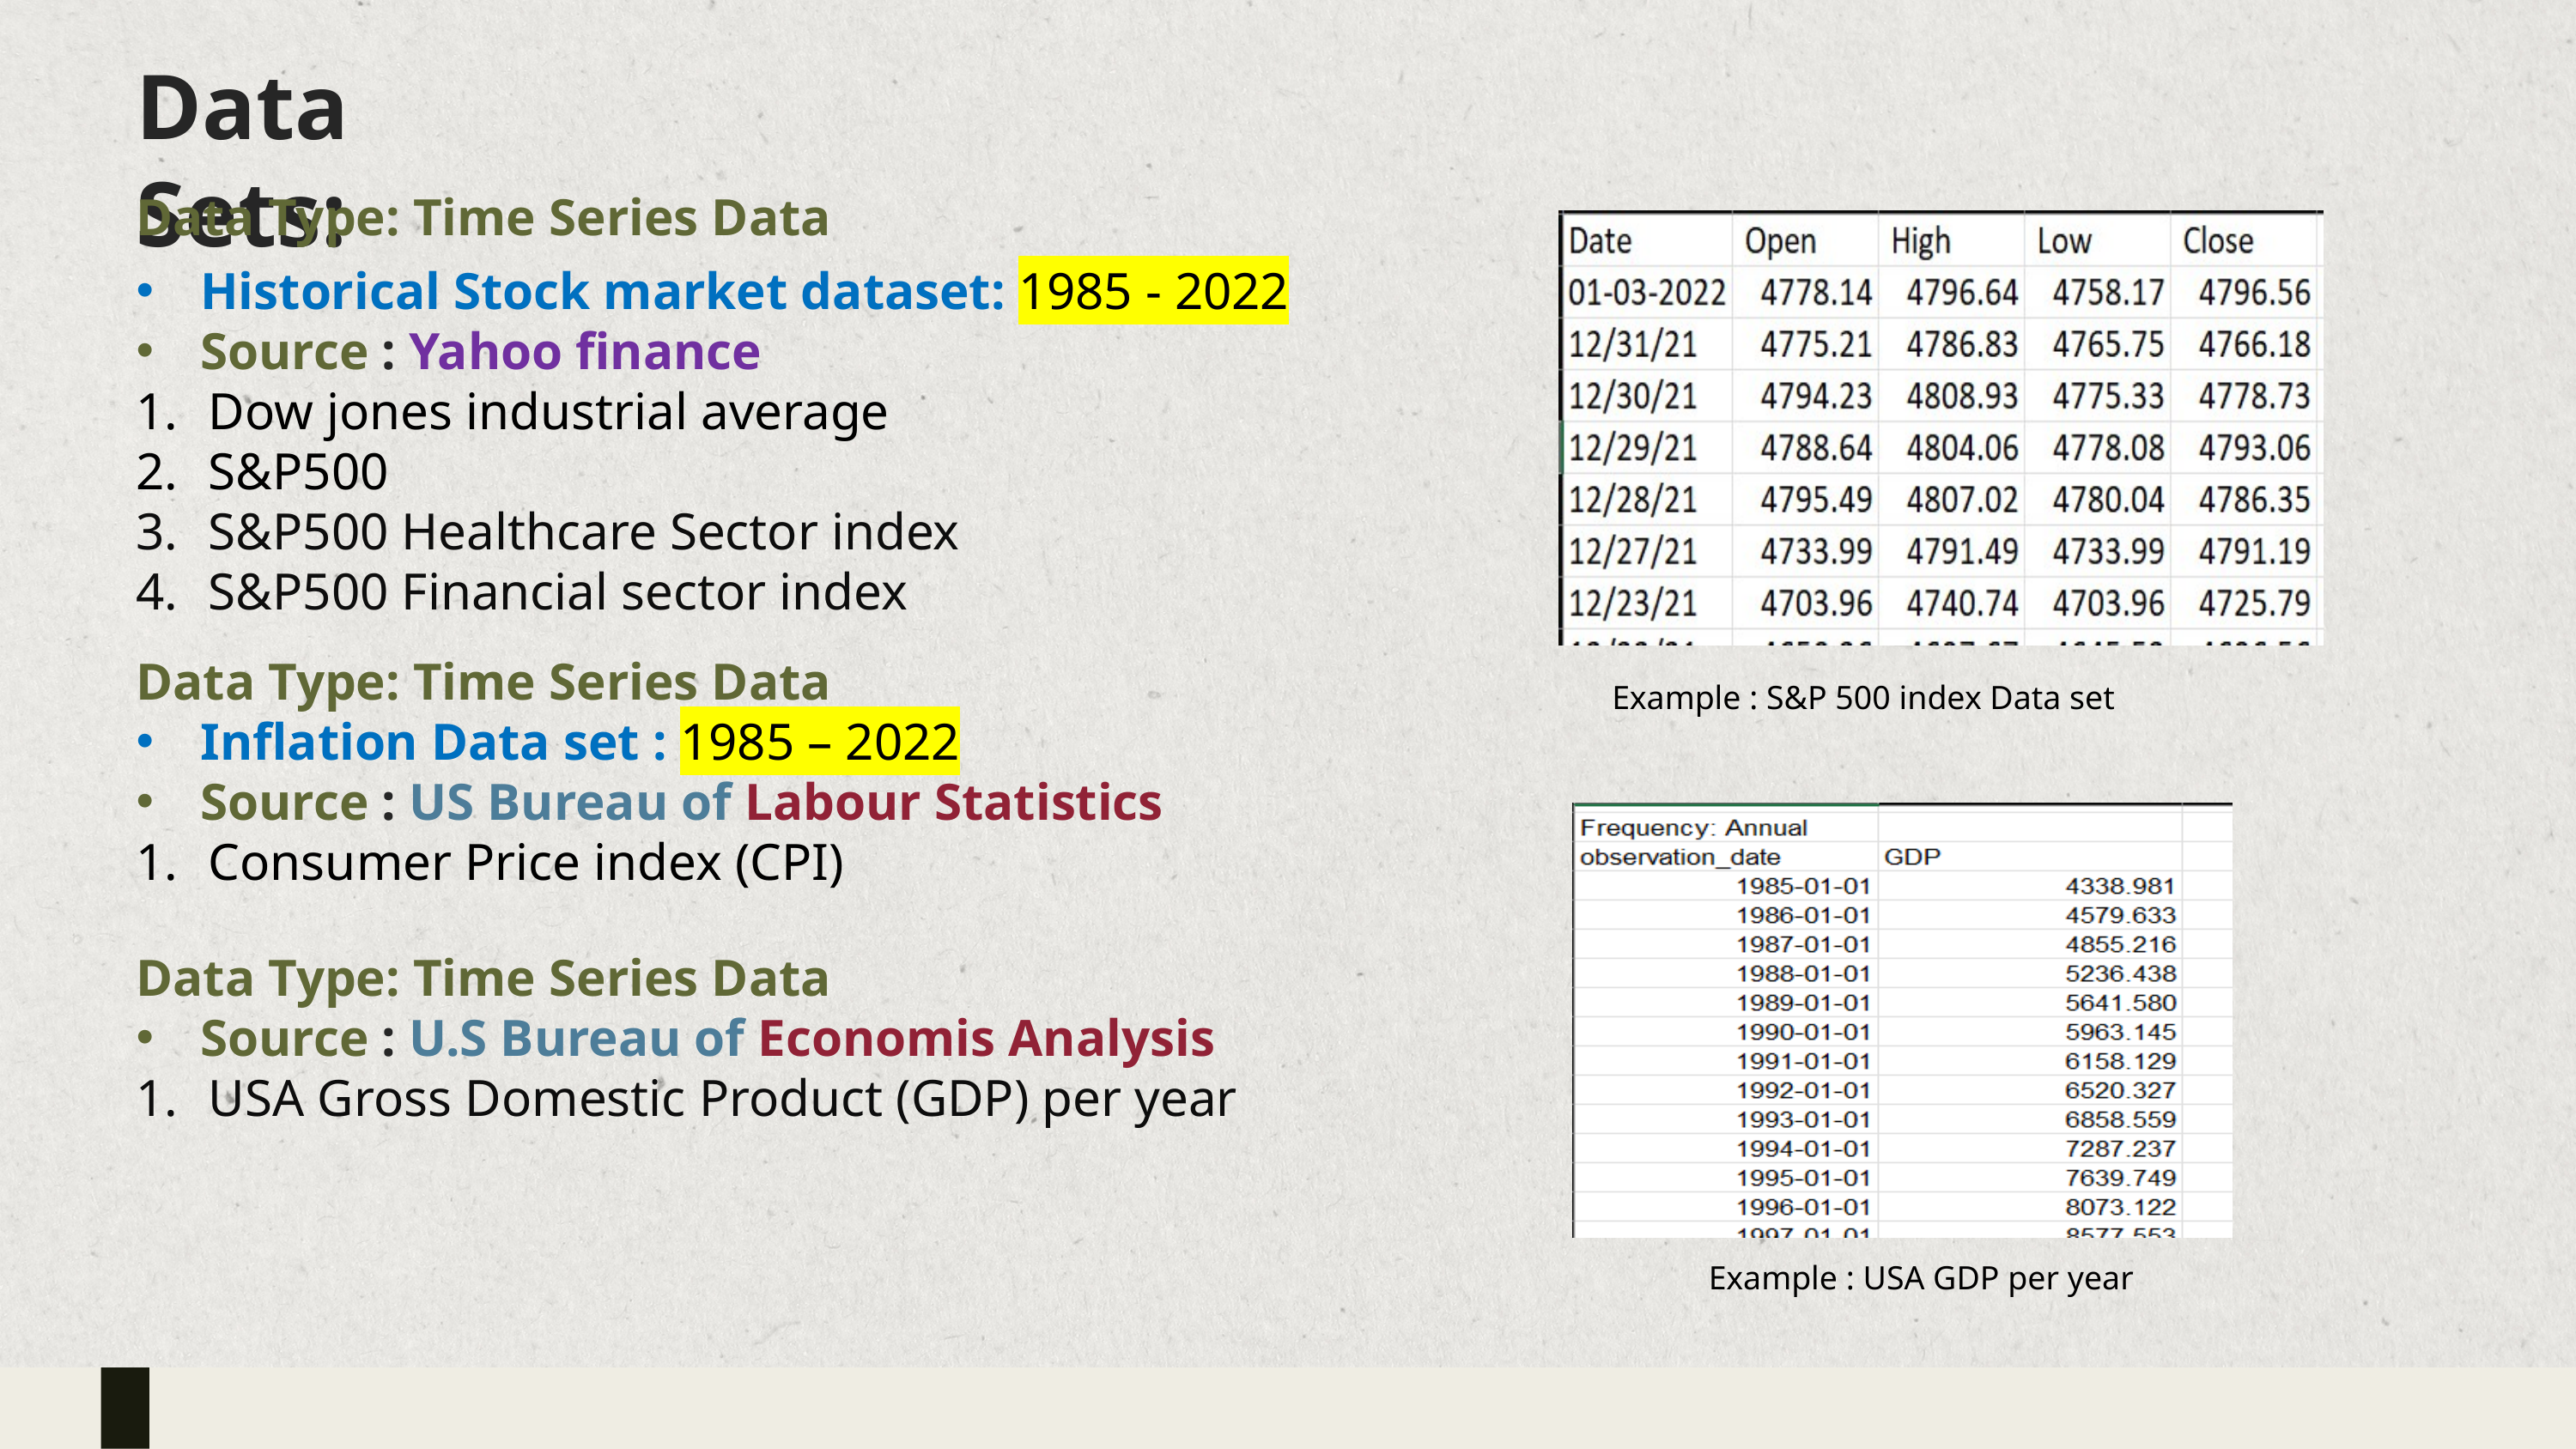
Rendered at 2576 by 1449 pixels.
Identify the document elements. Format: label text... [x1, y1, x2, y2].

picture [1558, 210, 2324, 646]
picture [1572, 803, 2233, 1238]
text_box Data Type: Time Series Data [123, 179, 1133, 252]
text_box Historical Stock market dataset: 1985 - 2022 Source : Yahoo finance Dow jones industrial average S&P500 S&P500 Healthcare Sector index S&P500 Financial sector index [123, 252, 1524, 687]
text_box Data Type: Time Series Data Source : U.S Bureau of Economis Analysis USA Gross Domestic Product (GDP) per year [123, 939, 1406, 1193]
text_box [0, 0, 2576, 1367]
text_box Data Sets: [123, 44, 558, 179]
text_box Example : USA GDP per year [1696, 1252, 2314, 1303]
text_box Example : S&P 500 index Data set [1599, 670, 2218, 722]
text_box Data Type: Time Series Data Inflation Data set : 1985 – 2022 Source : US Bureau of Labour Statistics Consumer Price index (CPI) [123, 643, 1224, 939]
